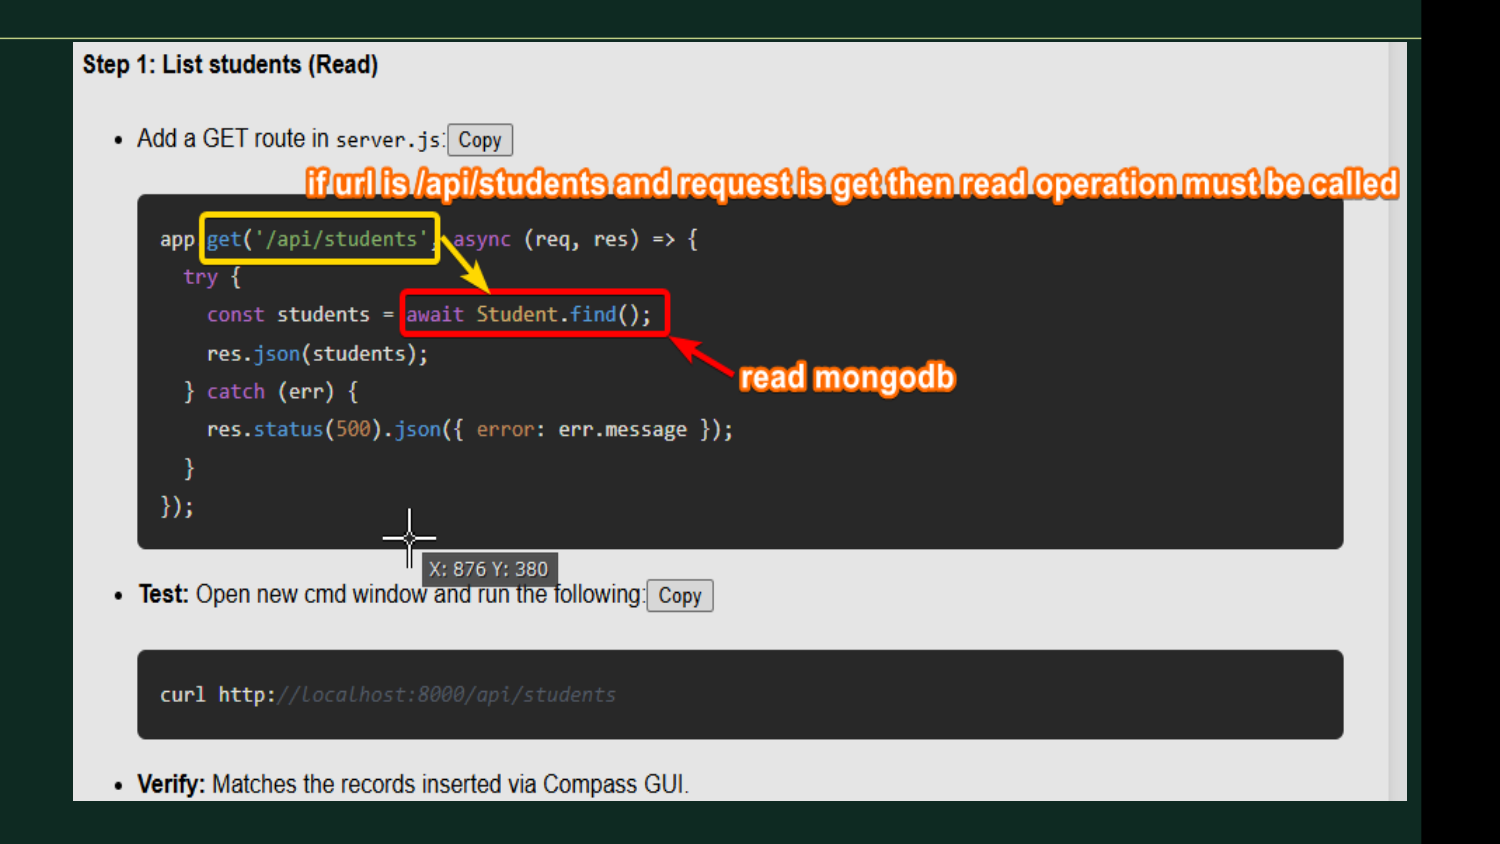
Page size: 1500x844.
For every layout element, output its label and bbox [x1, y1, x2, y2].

picture [73, 42, 1407, 802]
